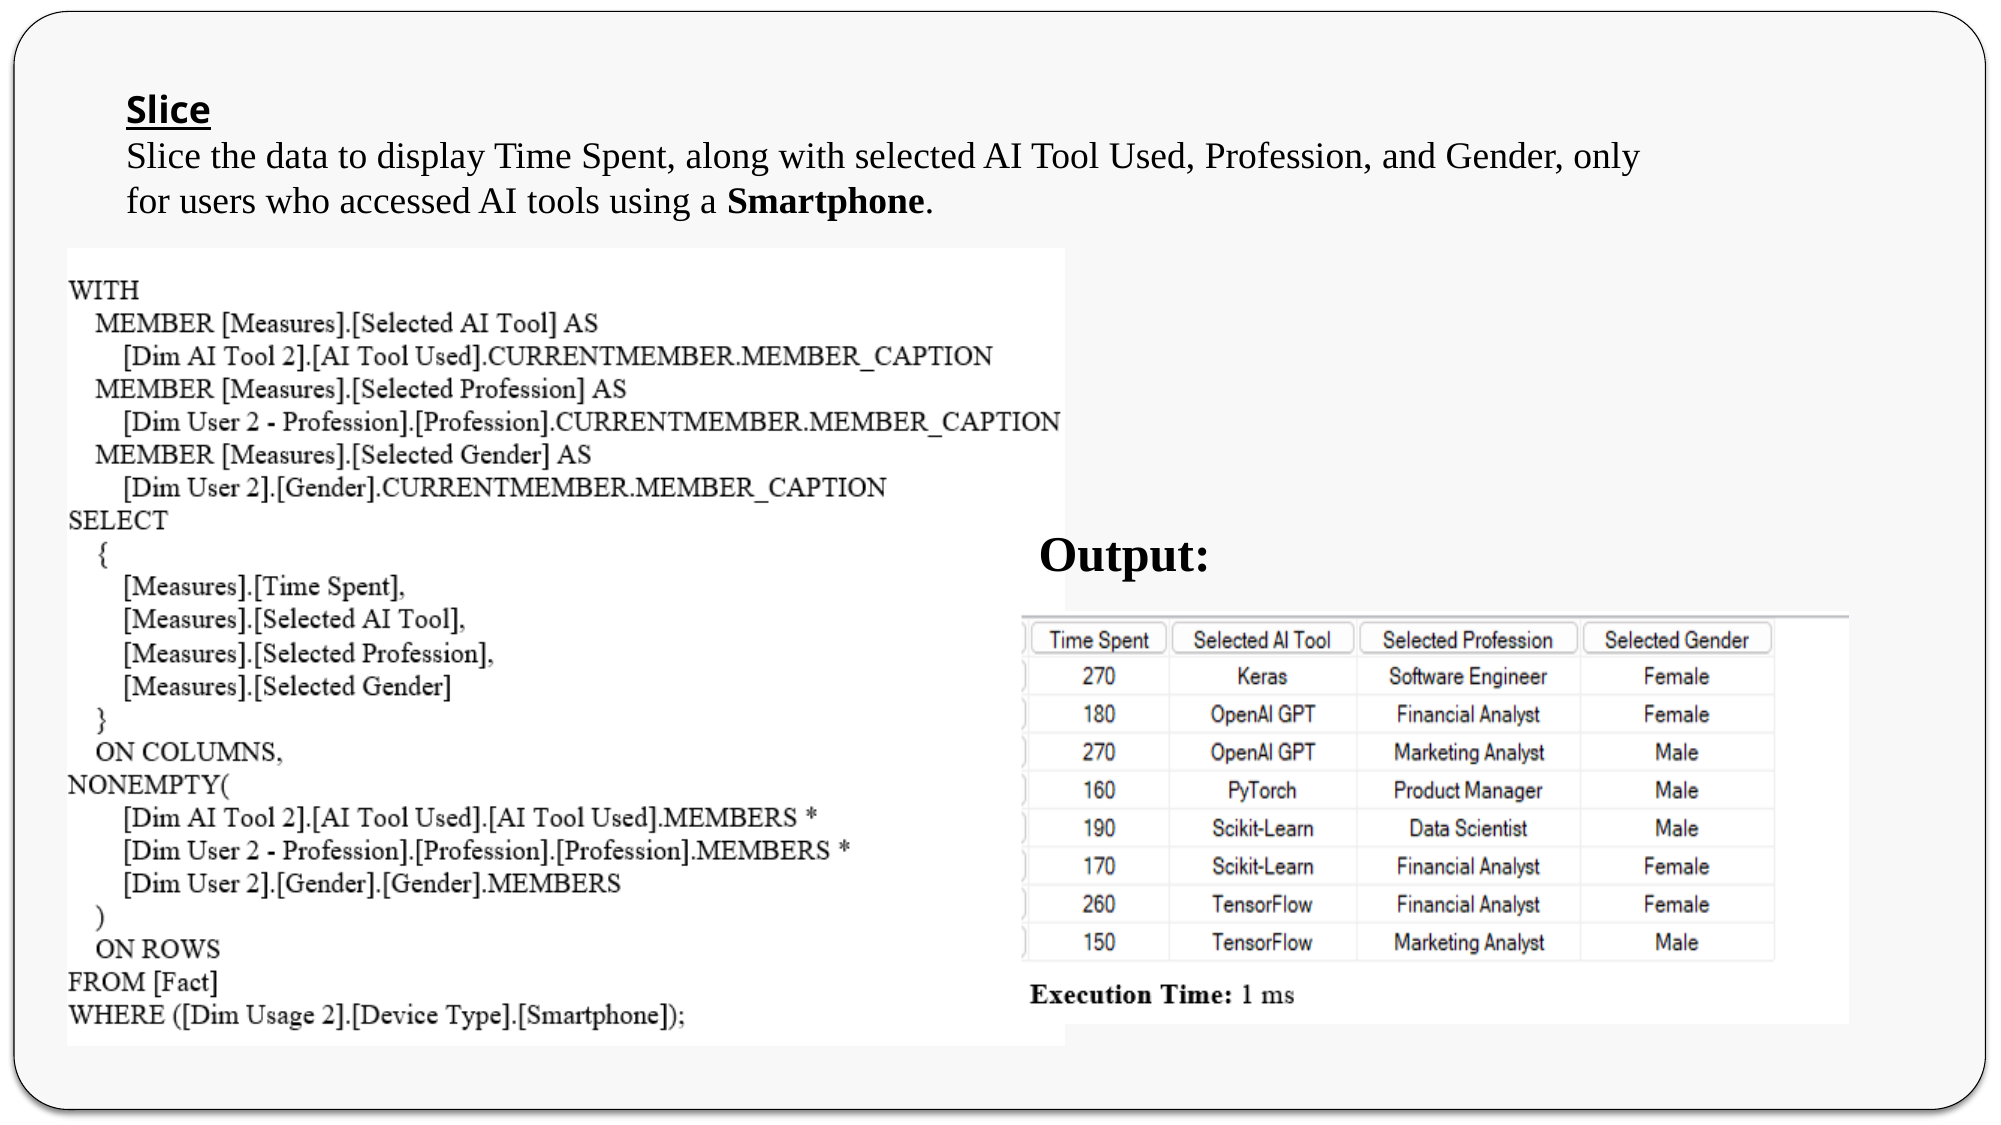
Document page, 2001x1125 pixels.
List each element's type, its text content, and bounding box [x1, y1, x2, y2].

text_box Output: [1070, 514, 1584, 609]
text_box Slice Slice the data to display Time Spent, along with selected AI Tool Used, Profession, and Gender, only for users who accessed AI tools using a Smartphone. [111, 78, 1755, 229]
picture [67, 248, 1849, 1047]
